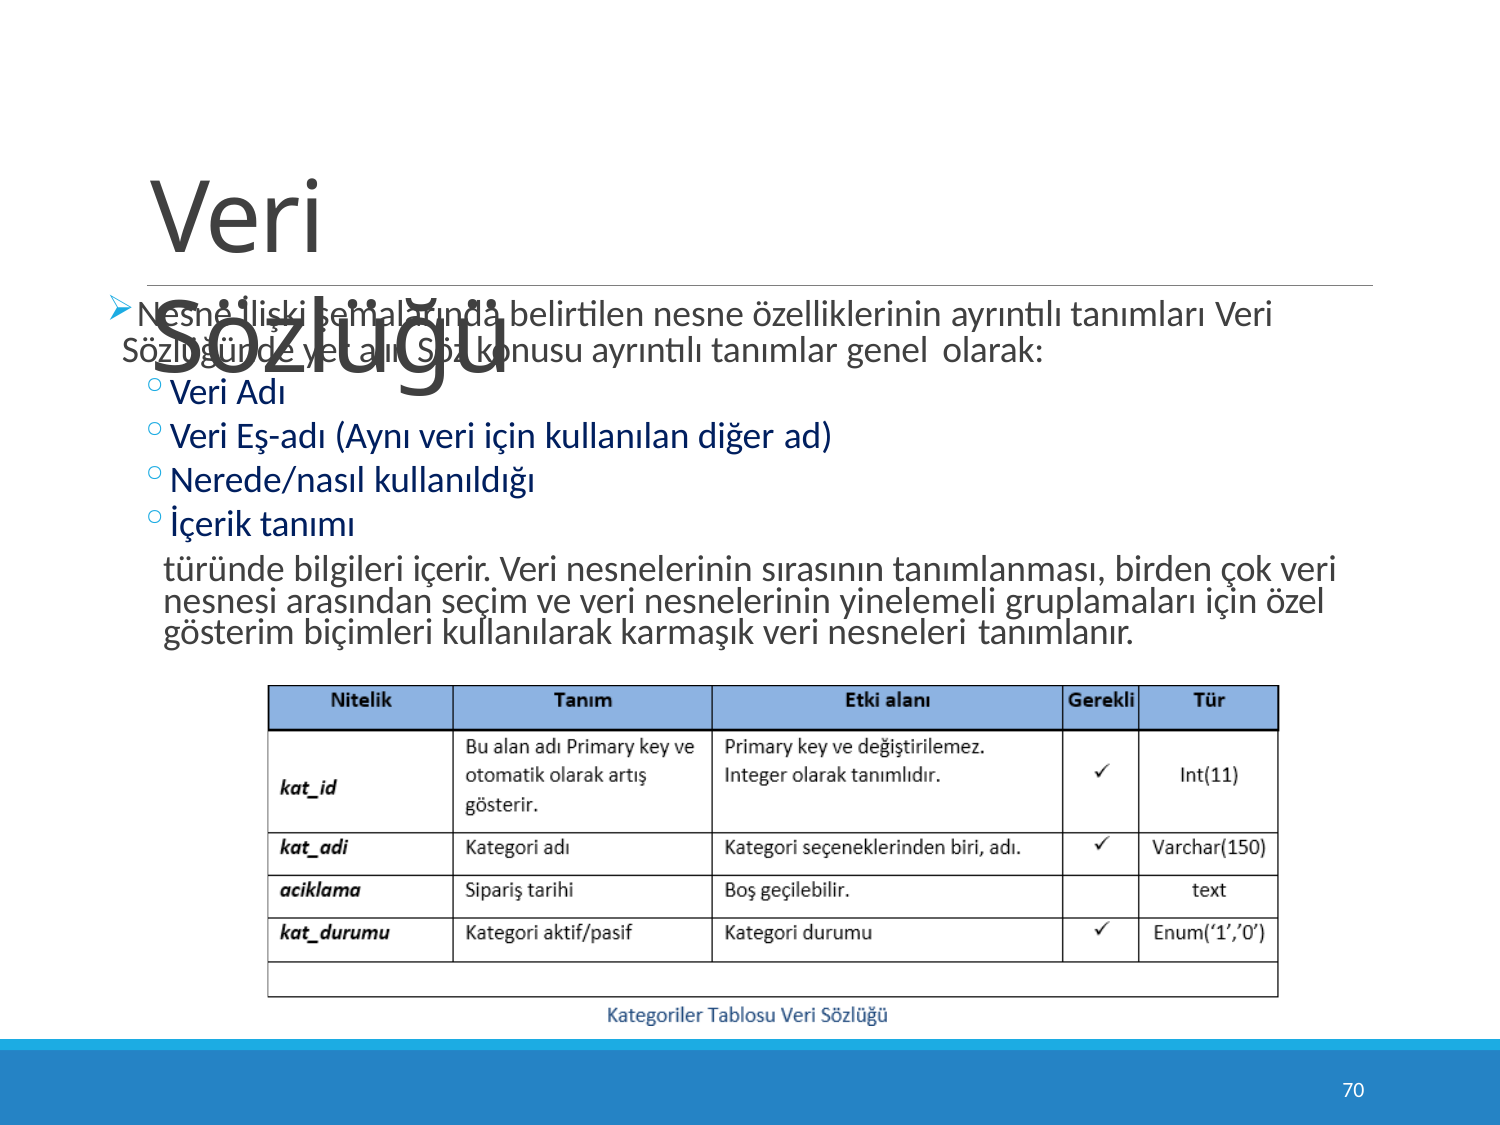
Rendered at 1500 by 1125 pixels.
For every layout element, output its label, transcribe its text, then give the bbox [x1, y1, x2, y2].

text_box Nesne İlişki şemalarında belirtilen nesne özelliklerinin ayrıntılı tanımları Veri Sözlüğünde yer alır. Söz konusu ayrıntılı tanımlar genel olarak: Veri Adı Veri Eş-adı (Aynı veri için kullanılan diğer ad) Nerede/nasıl kullanıldığı İçerik tanımı türünde bilgileri içerir. Veri nesnelerinin sırasının tanımlanması, birden çok veri nesnesi arasından seçim ve veri nesnelerinin yinelemeli gruplamaları için özel gösterim biçimleri kullanılarak karmaşık veri nesneleri tanımlanır. [104, 294, 1367, 651]
slide_number 10 [1338, 1078, 1369, 1125]
title Veri Sözlüğü [147, 150, 627, 294]
text_box [267, 685, 1280, 1026]
